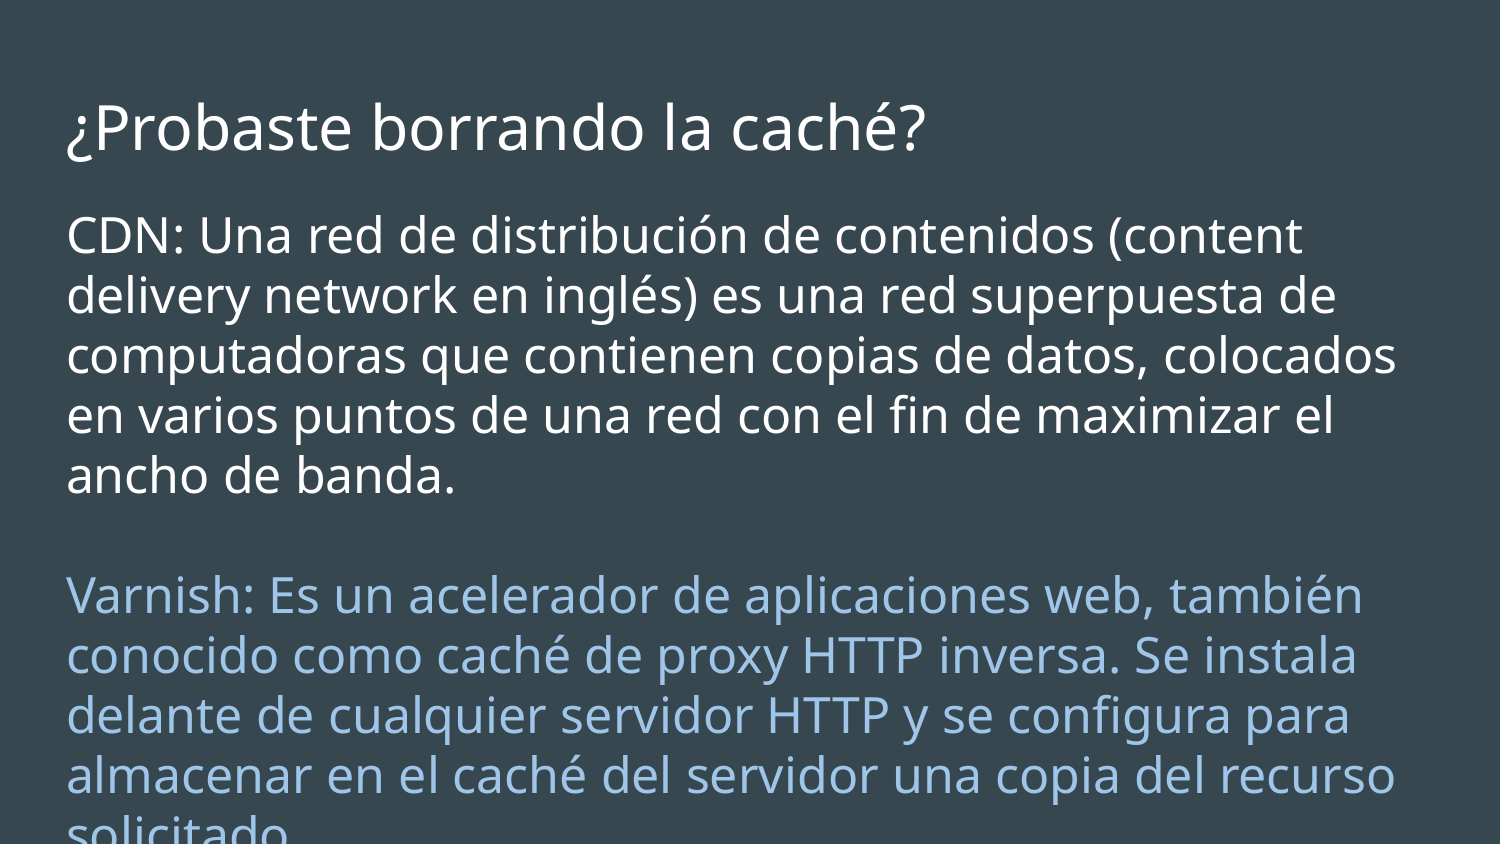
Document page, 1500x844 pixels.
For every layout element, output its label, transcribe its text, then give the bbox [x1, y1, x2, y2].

list CDN: Una red de distribución de contenidos (content delivery network en inglés) es una red superpuesta de computadoras que contienen copias de datos, colocados en varios puntos de una red con el fin de maximizar el ancho de banda. Varnish: Es un acelerador de aplicaciones web, también conocido como caché de proxy HTTP inversa. Se instala delante de cualquier servidor HTTP y se configura para almacenar en el caché del servidor una copia del recurso solicitado. [51, 189, 1449, 750]
title ¿Probaste borrando la caché? [51, 72, 1449, 167]
